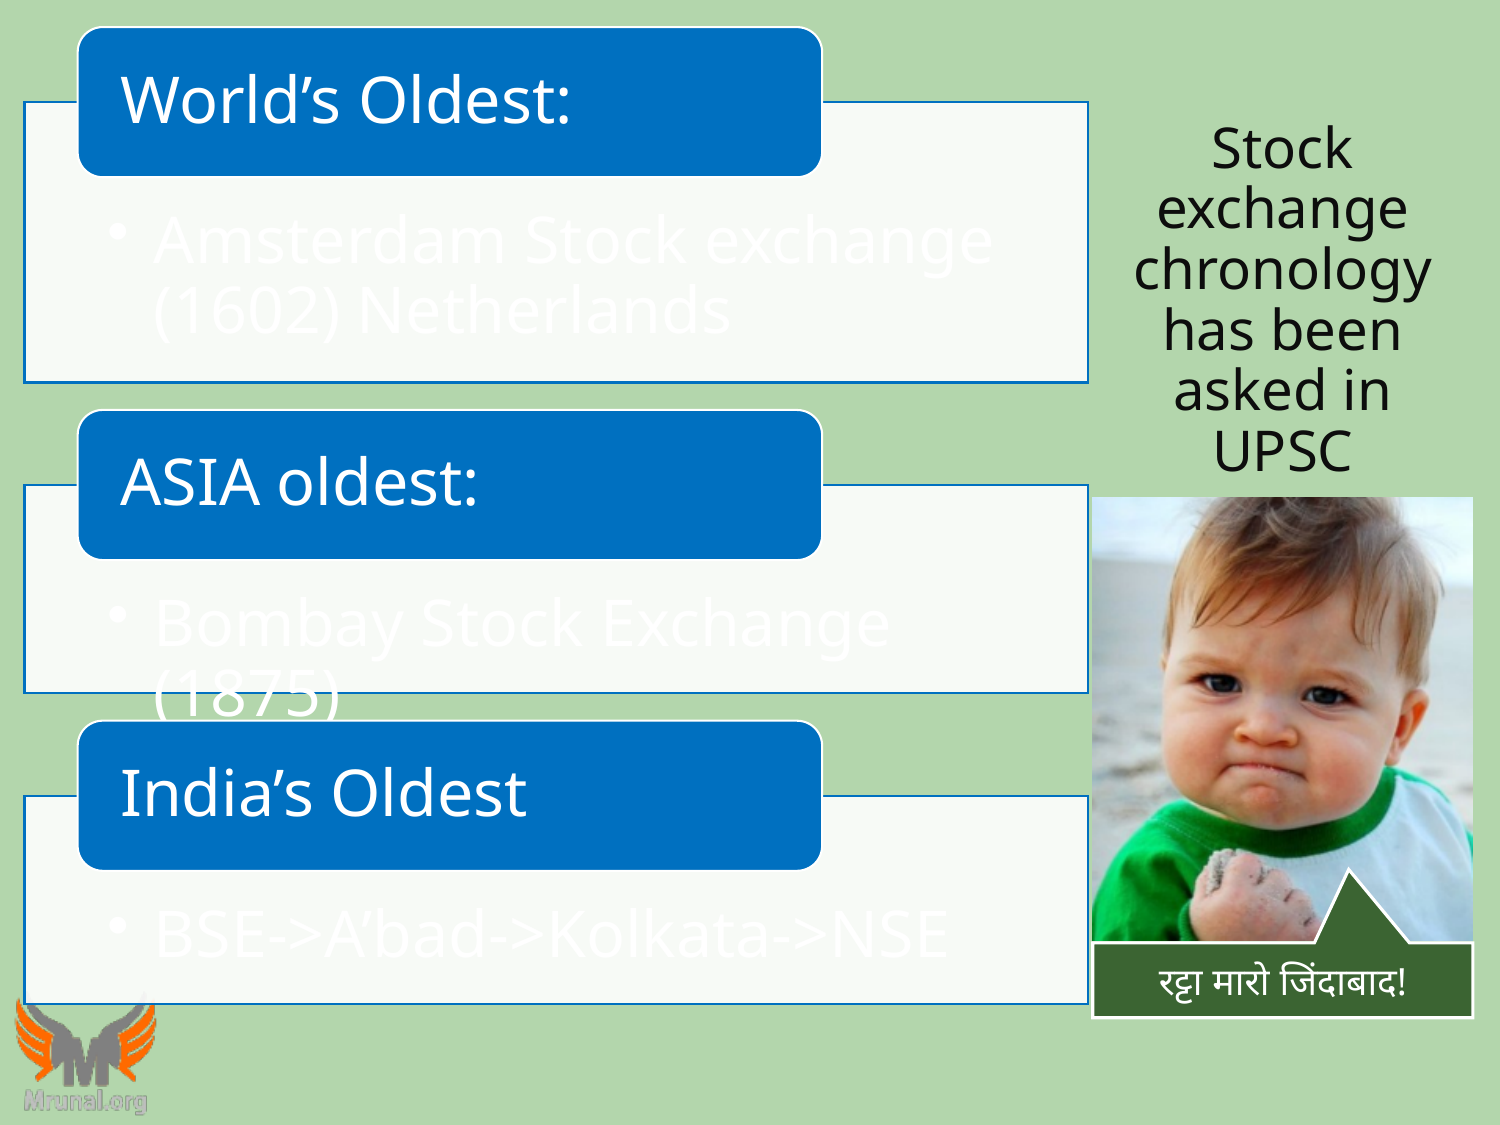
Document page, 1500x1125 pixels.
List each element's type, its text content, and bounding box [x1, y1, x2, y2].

title Stock exchange chronology has been asked in UPSC [1092, 106, 1473, 498]
picture [1092, 498, 1473, 941]
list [24, 25, 1089, 1006]
picture [12, 987, 161, 1120]
